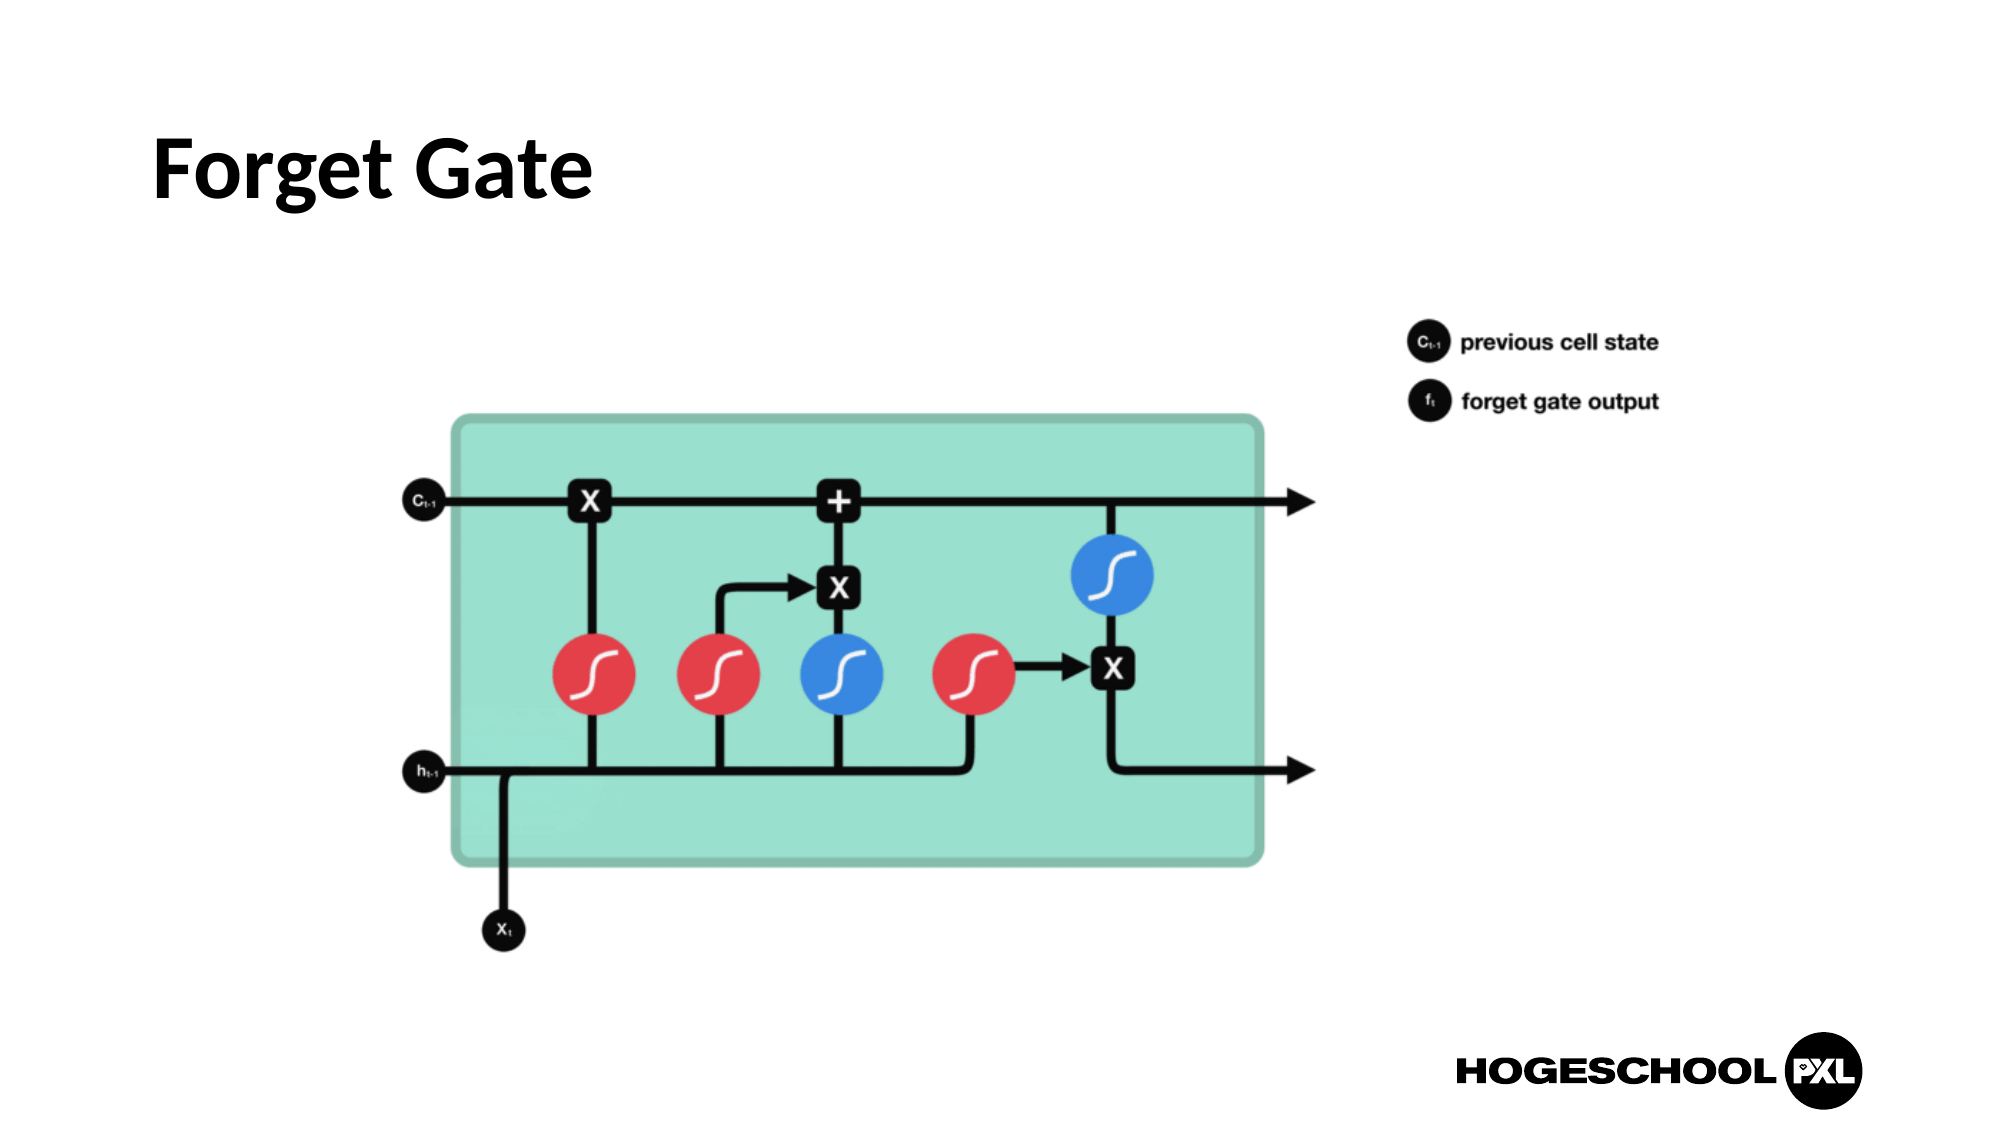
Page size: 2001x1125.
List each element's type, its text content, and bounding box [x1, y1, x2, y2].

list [321, 299, 1679, 1014]
title Forget Gate [137, 59, 1863, 278]
